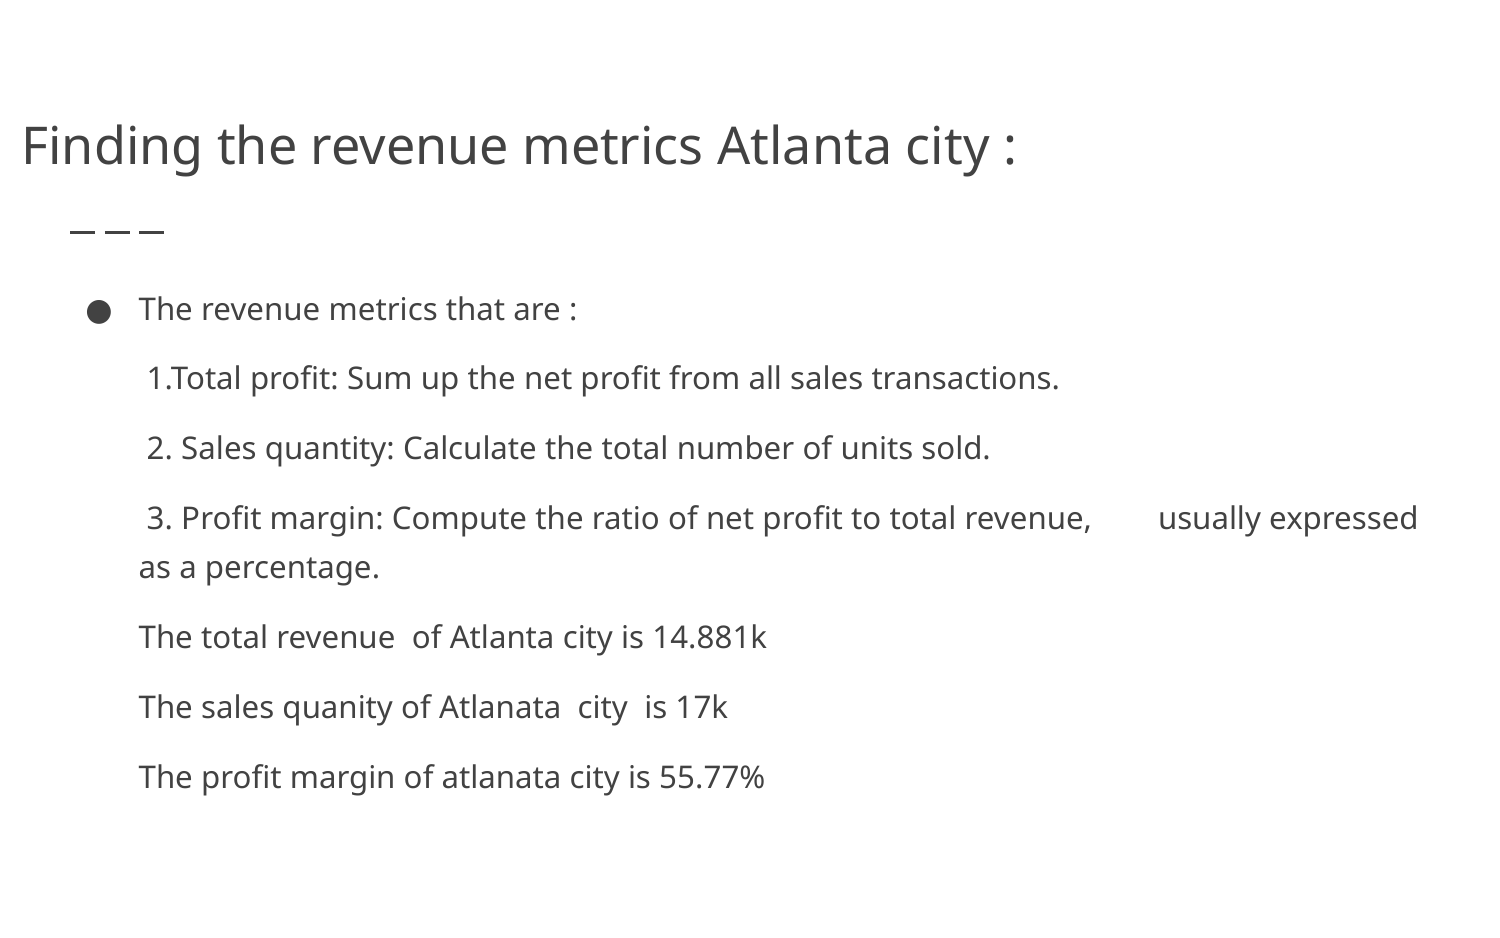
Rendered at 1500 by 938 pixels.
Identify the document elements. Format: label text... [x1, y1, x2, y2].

title Finding the revenue metrics Atlanta city : [9, 58, 1407, 192]
list The revenue metrics that are : 1.Total profit: Sum up the net profit from all sales transactions. 2. Sales quantity: Calculate the total number of units sold. 3. Profit margin: Compute the ratio of net profit to total revenue, usually expressed as a percentage. The total revenue of Atlanta city is 14.881k The sales quanity of Atlanata city is 17k The profit margin of atlanata city is 55.77% [51, 267, 1449, 833]
